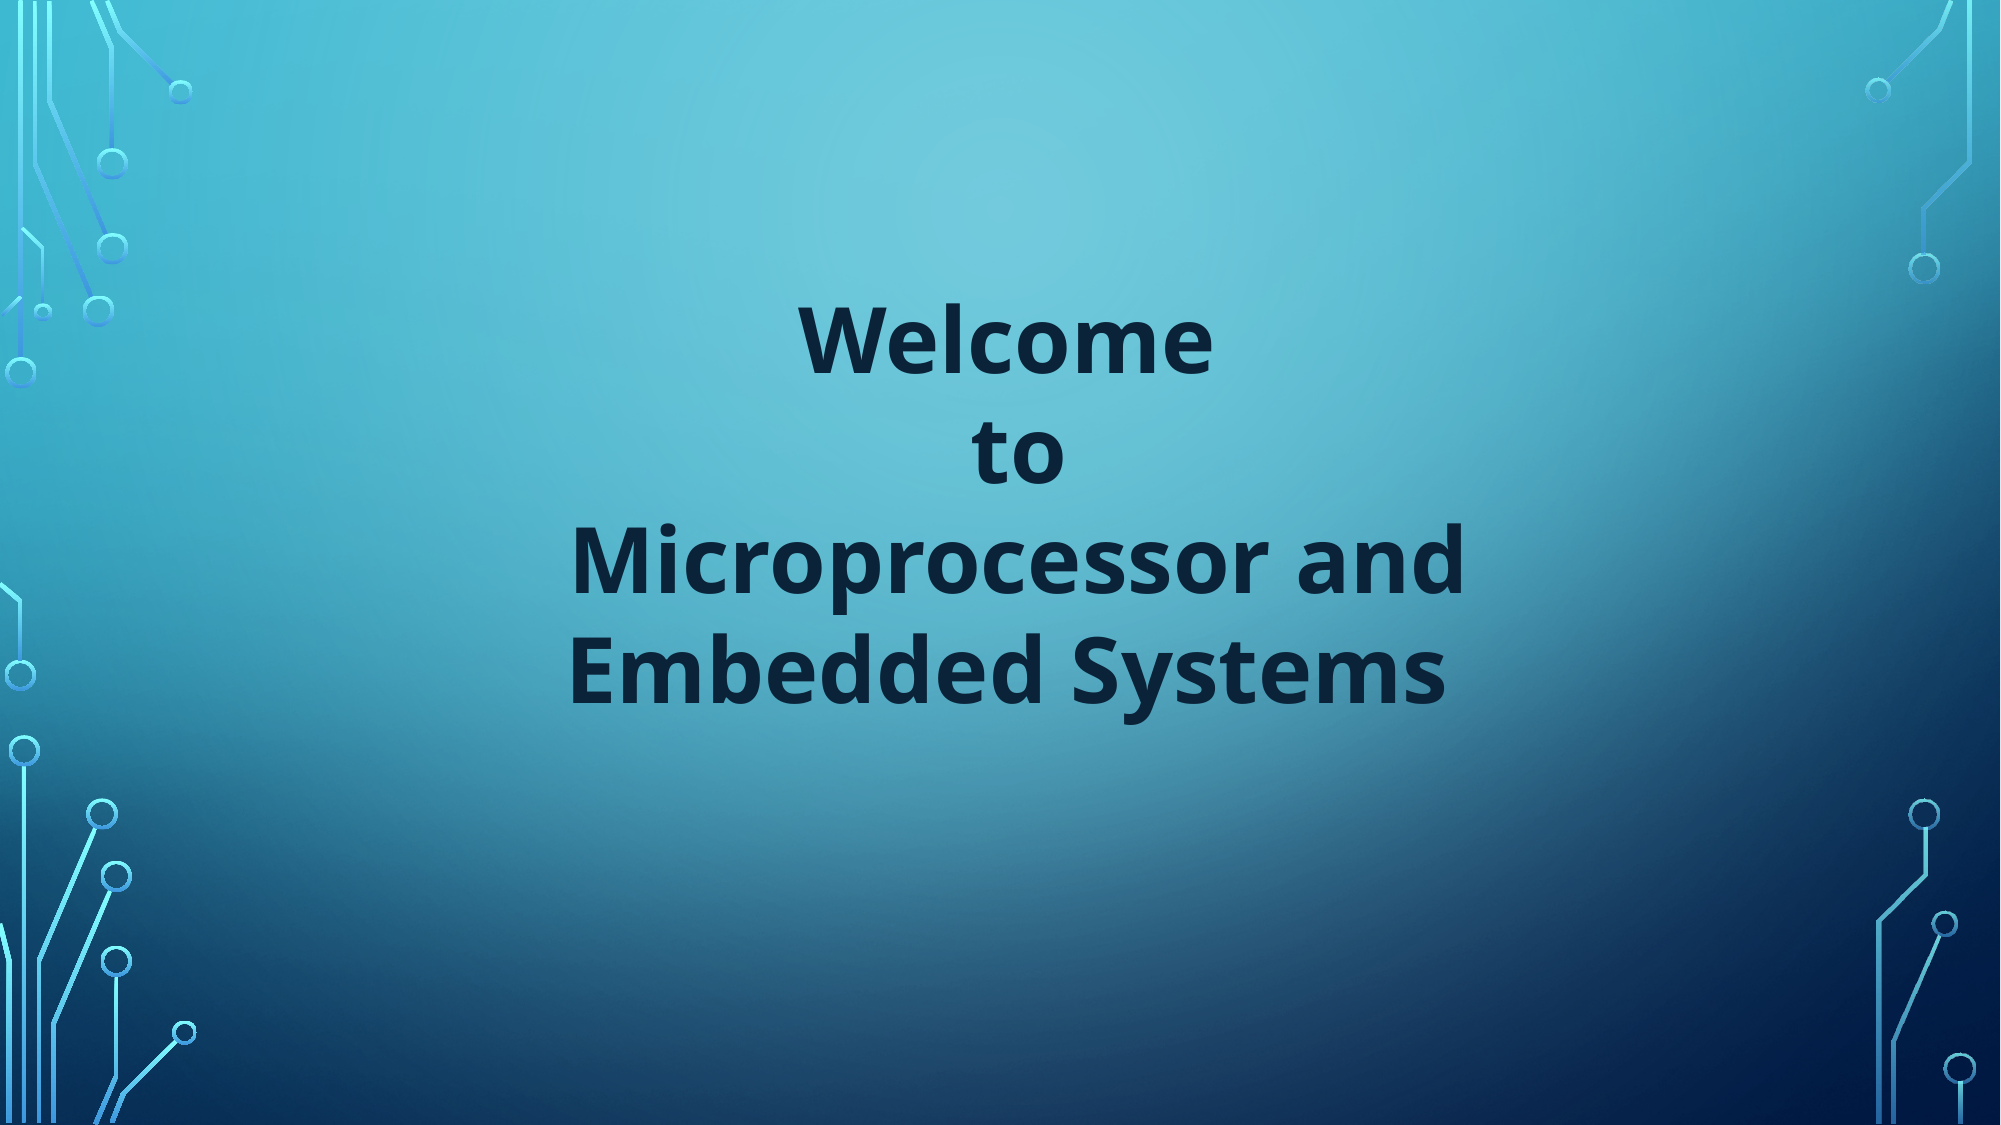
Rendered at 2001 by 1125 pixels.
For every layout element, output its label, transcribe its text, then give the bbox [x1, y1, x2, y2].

text_box Welcome to Microprocessor and Embedded Systems [467, 274, 1548, 729]
